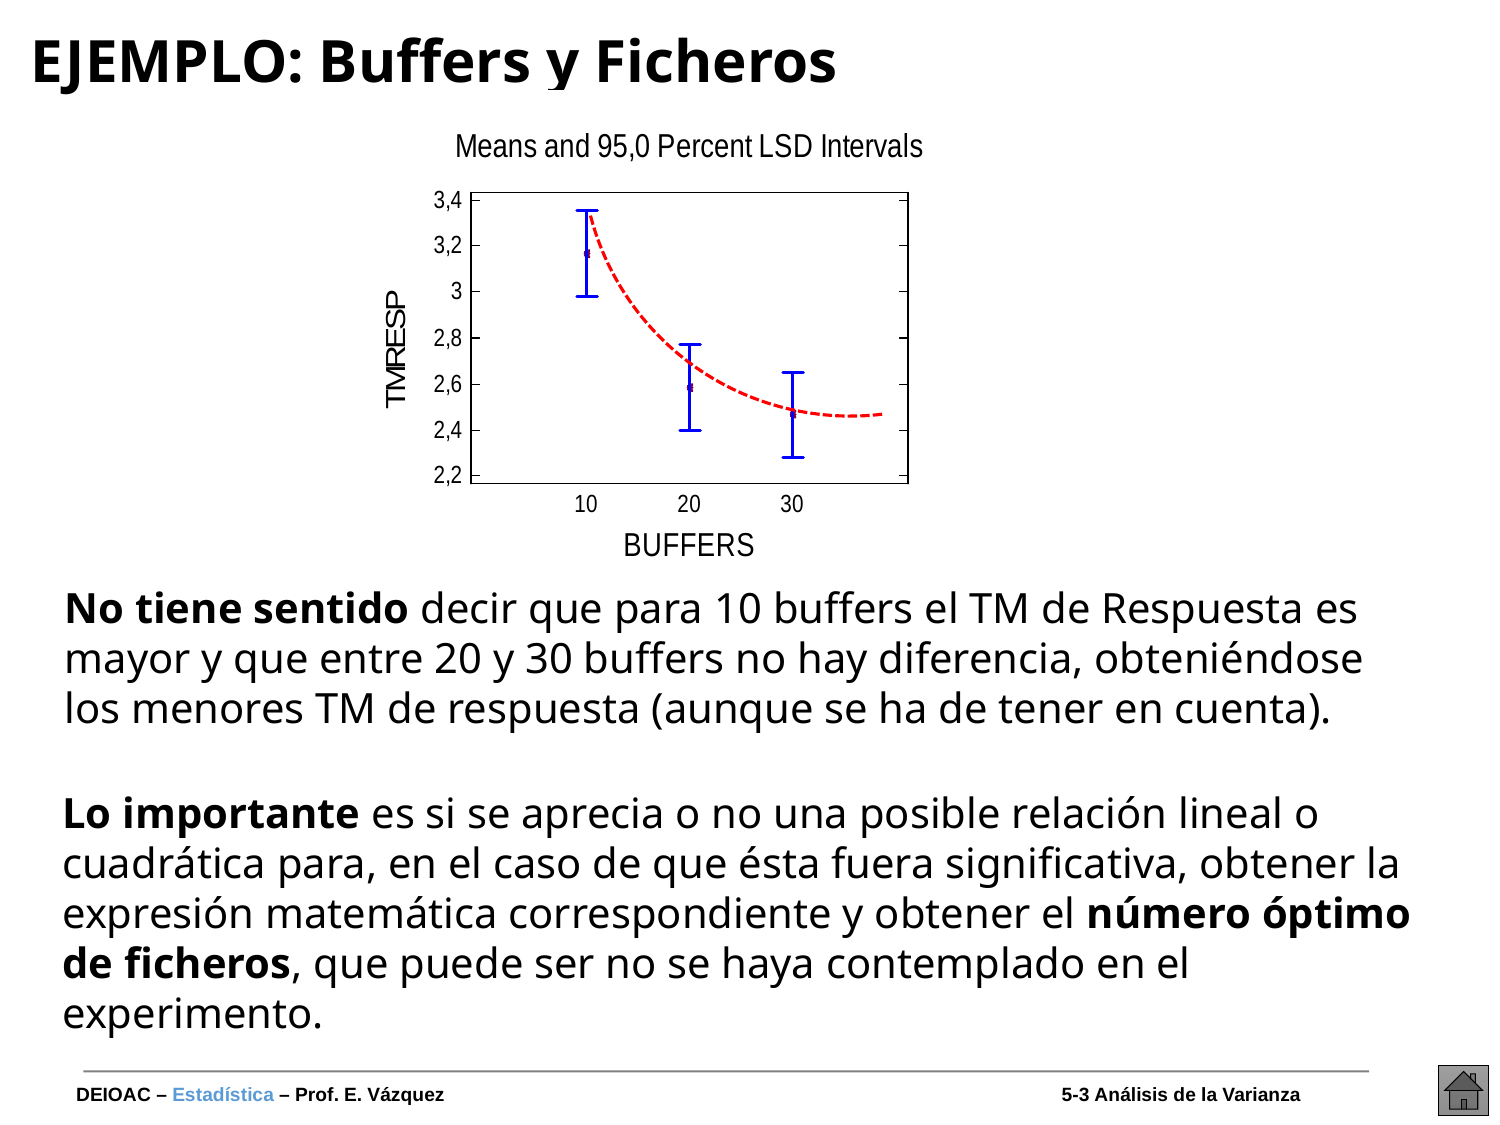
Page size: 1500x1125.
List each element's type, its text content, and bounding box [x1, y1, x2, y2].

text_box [318, 89, 1061, 587]
text_box No tiene sentido decir que para 10 buffers el TM de Respuesta es mayor y que entre 20 y 30 buffers no hay diferencia, obteniéndose los menores TM de respuesta (aunque se ha de tener en cuenta). [50, 574, 1438, 740]
title EJEMPLO: Buffers y Ficheros [15, 11, 1485, 117]
text_box Lo importante es si se aprecia o no una posible relación lineal o cuadrática para, en el caso de que ésta fuera significativa, obtener la expresión matemática correspondiente y obtener el número óptimo de ficheros, que puede ser no se haya contemplado en el experimento. [47, 779, 1436, 1045]
